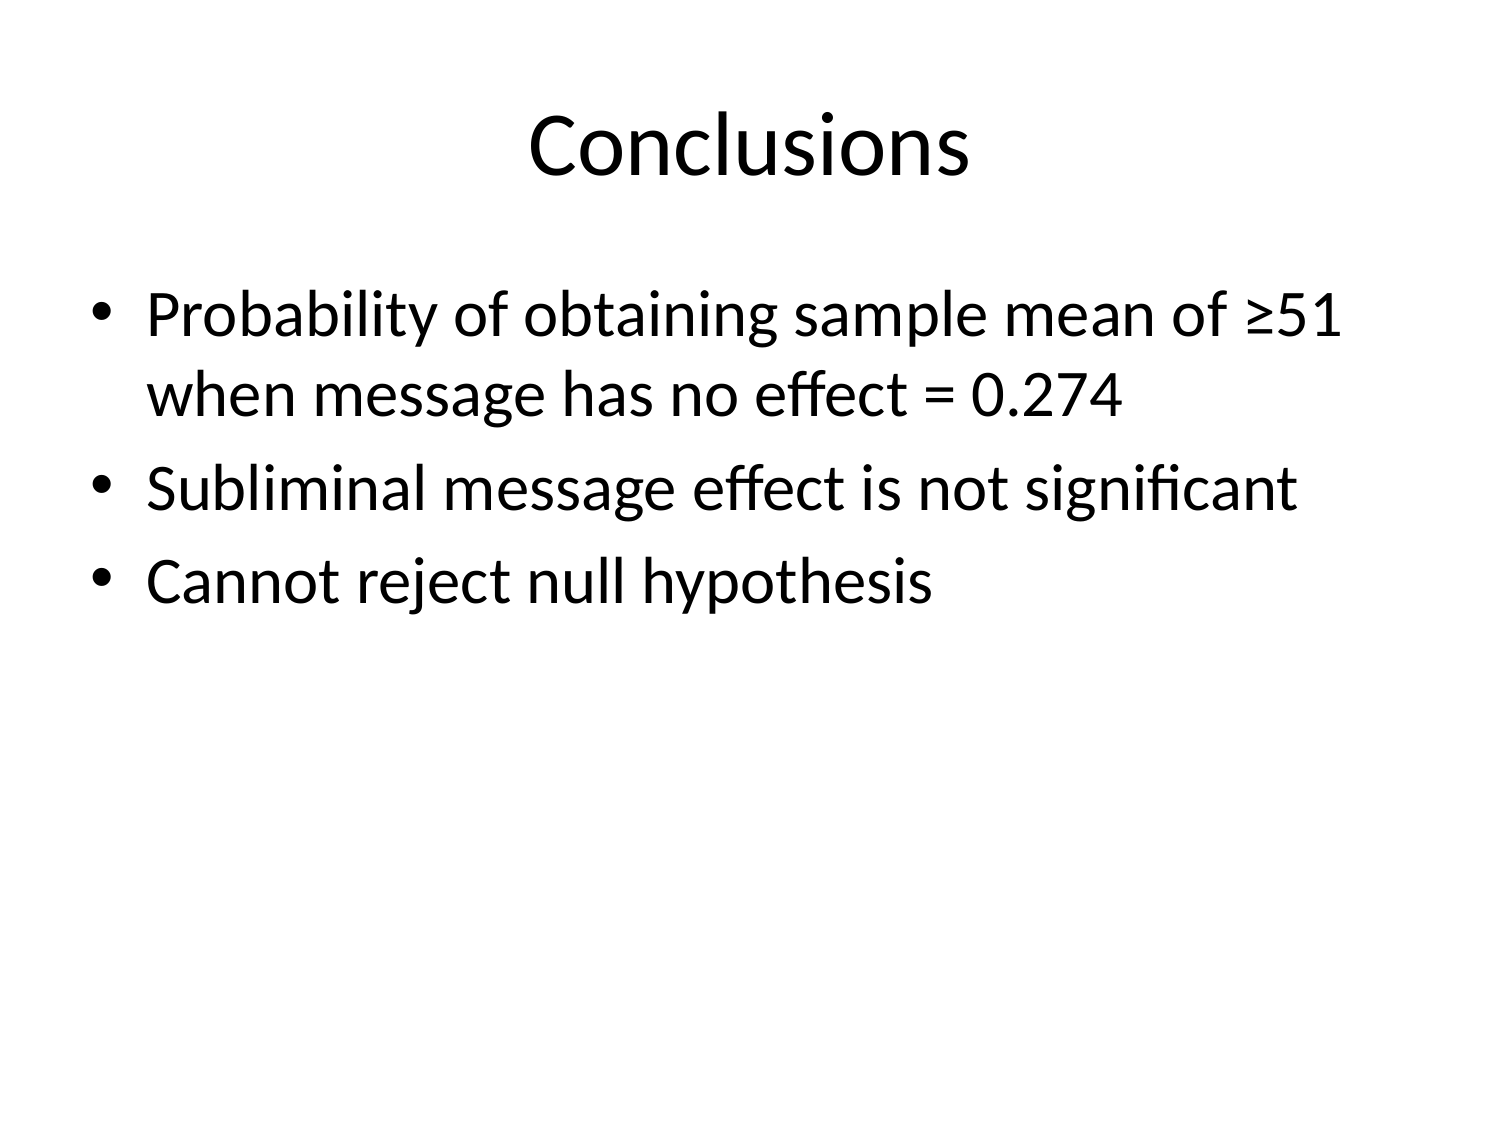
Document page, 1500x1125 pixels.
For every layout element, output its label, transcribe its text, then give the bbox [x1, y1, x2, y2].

title Conclusions [75, 45, 1425, 233]
list Probability of obtaining sample mean of ≥51 when message has no effect = 0.274 Subliminal message effect is not significant Cannot reject null hypothesis [75, 262, 1425, 1005]
